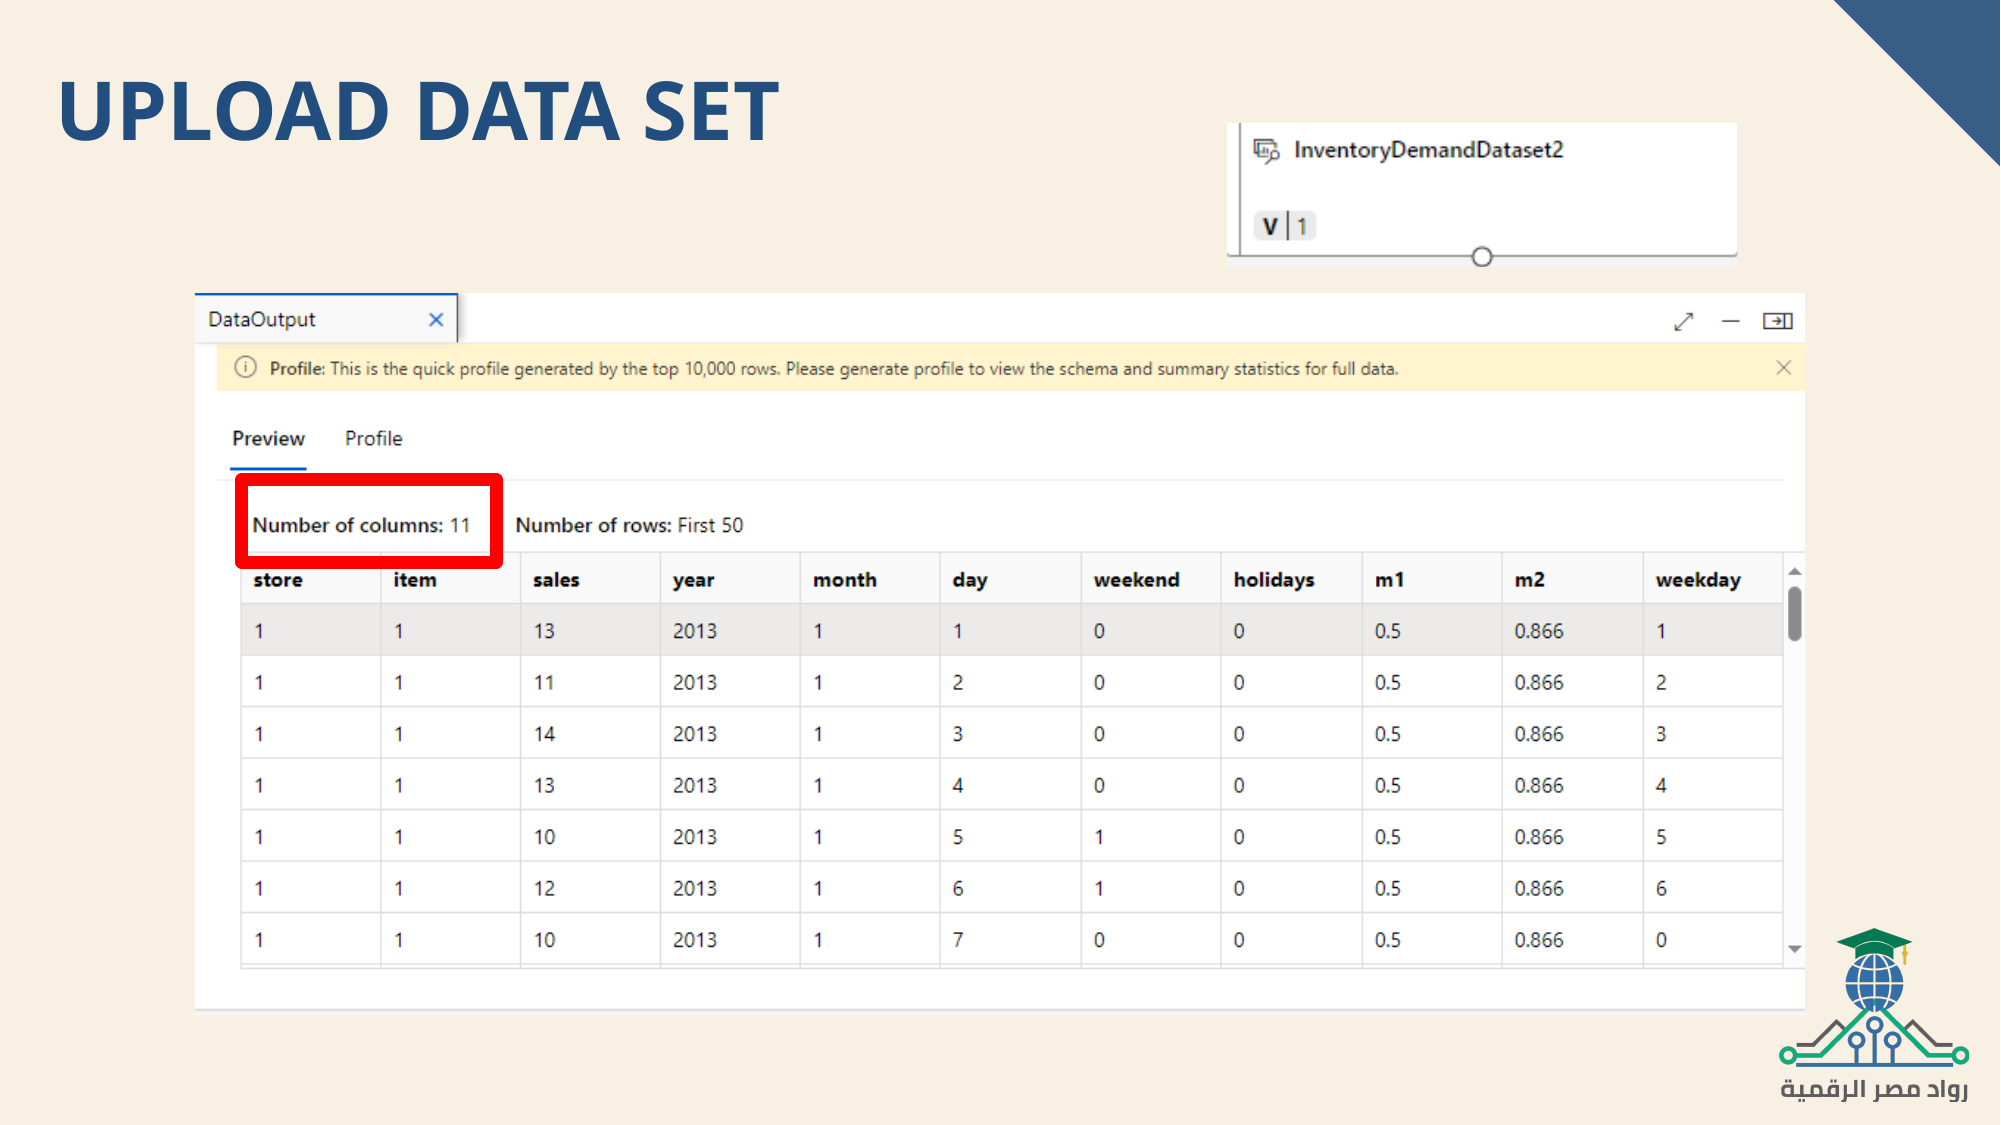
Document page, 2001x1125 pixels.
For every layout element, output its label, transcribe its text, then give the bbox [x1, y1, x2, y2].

picture [1226, 122, 1738, 267]
picture [194, 293, 1969, 1102]
title Upload Data Set [40, 61, 1000, 166]
